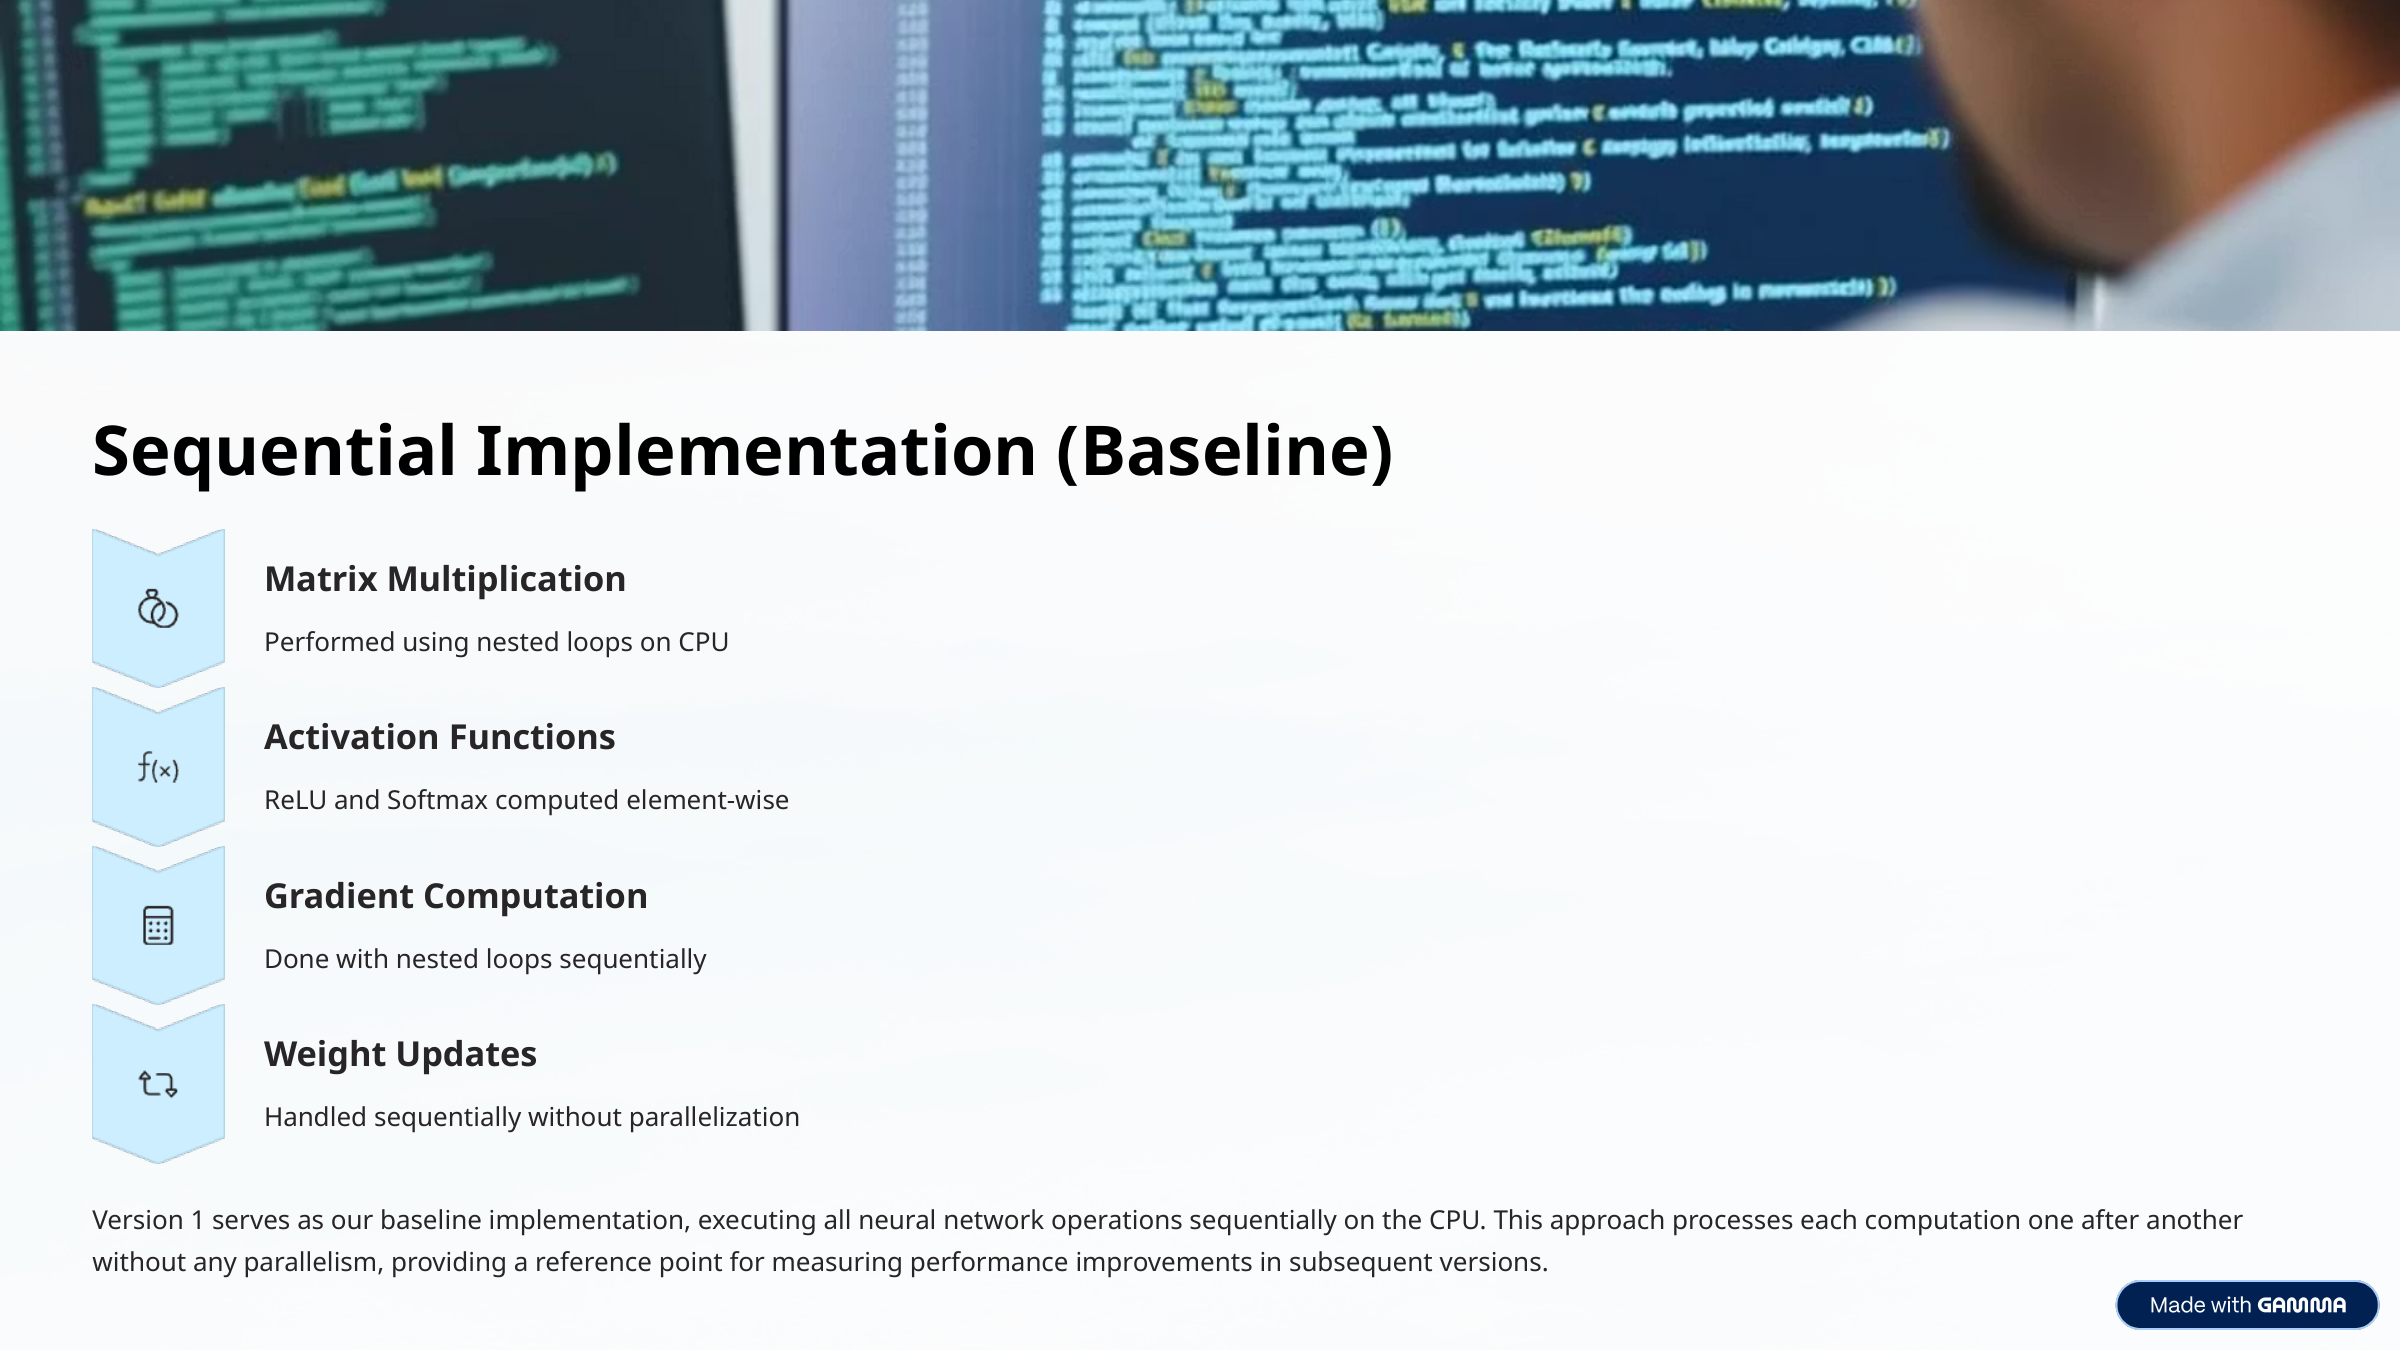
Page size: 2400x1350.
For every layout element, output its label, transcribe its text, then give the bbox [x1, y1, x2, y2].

text_box Version 1 serves as our baseline implementation, executing all neural network operations sequentially on the CPU. This approach processes each computation one after another without any parallelism, providing a reference point for measuring performance improvements in subsequent versions. [92, 1192, 2308, 1278]
text_box Weight Updates [264, 1031, 611, 1075]
text_box Matrix Multiplication [264, 555, 612, 599]
text_box Sequential Implementation (Baseline) [92, 402, 1304, 490]
text_box Handled sequentially without parallelization [264, 1090, 2308, 1133]
text_box Done with nested loops sequentially [264, 931, 2308, 974]
text_box Gradient Computation [264, 872, 624, 916]
text_box Performed using nested loops on CPU [264, 614, 2308, 657]
text_box ReLU and Softmax computed element-wise [264, 773, 2308, 816]
picture [0, 0, 2400, 331]
picture [2106, 1271, 2389, 1339]
picture [92, 529, 225, 1164]
text_box Activation Functions [264, 714, 611, 758]
